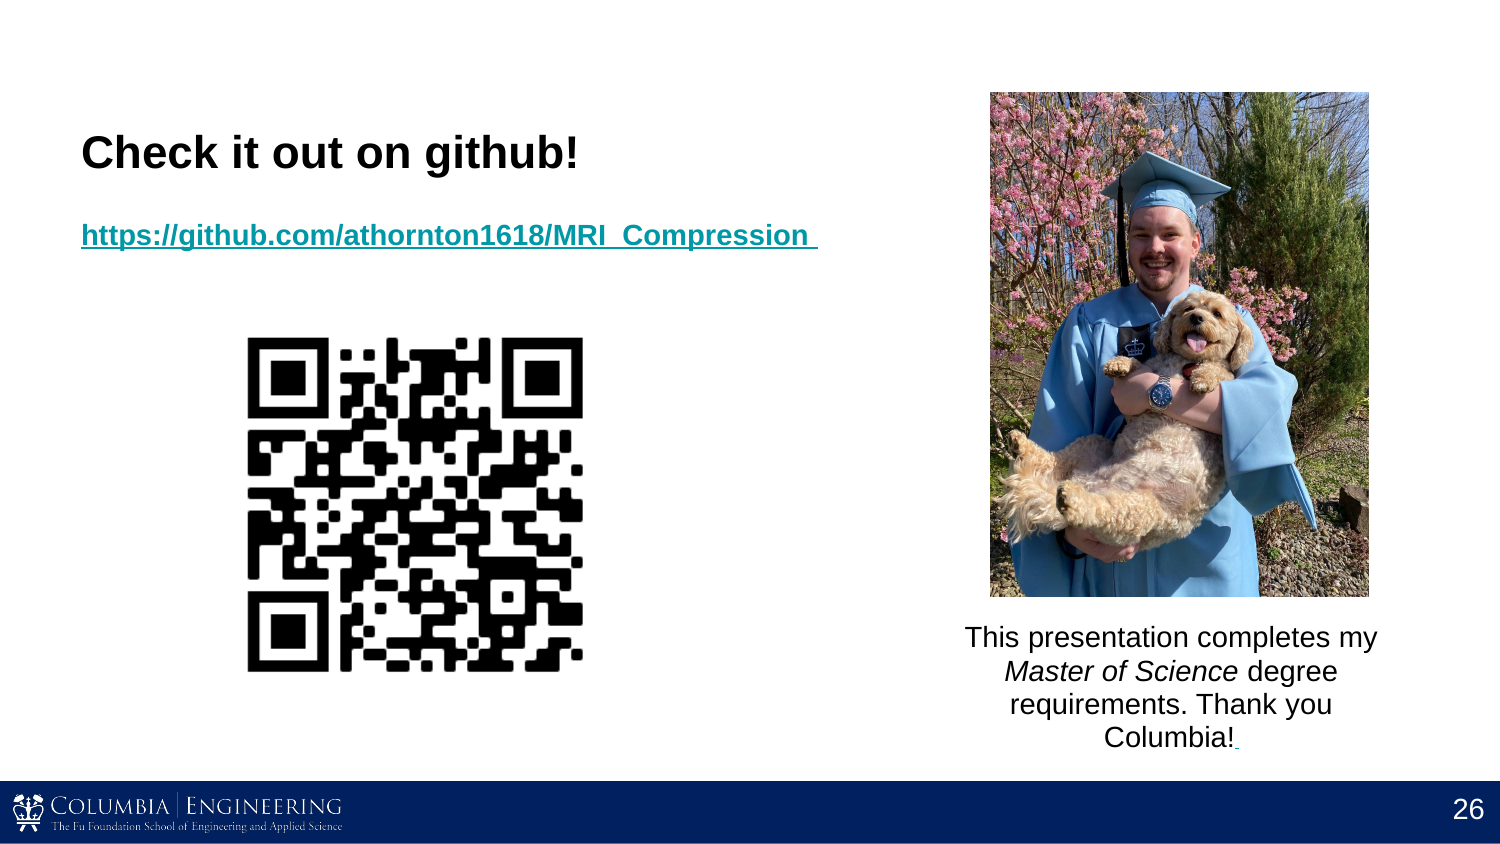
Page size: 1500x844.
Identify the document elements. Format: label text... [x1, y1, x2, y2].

text_box Check it out on github! https://github.com/athornton1618/MRI_Compression [66, 112, 873, 319]
picture [199, 289, 632, 722]
picture [990, 92, 1370, 597]
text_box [0, 780, 1500, 844]
text_box This presentation completes my Master of Science degree requirements. Thank you Columbia! [947, 606, 1396, 779]
